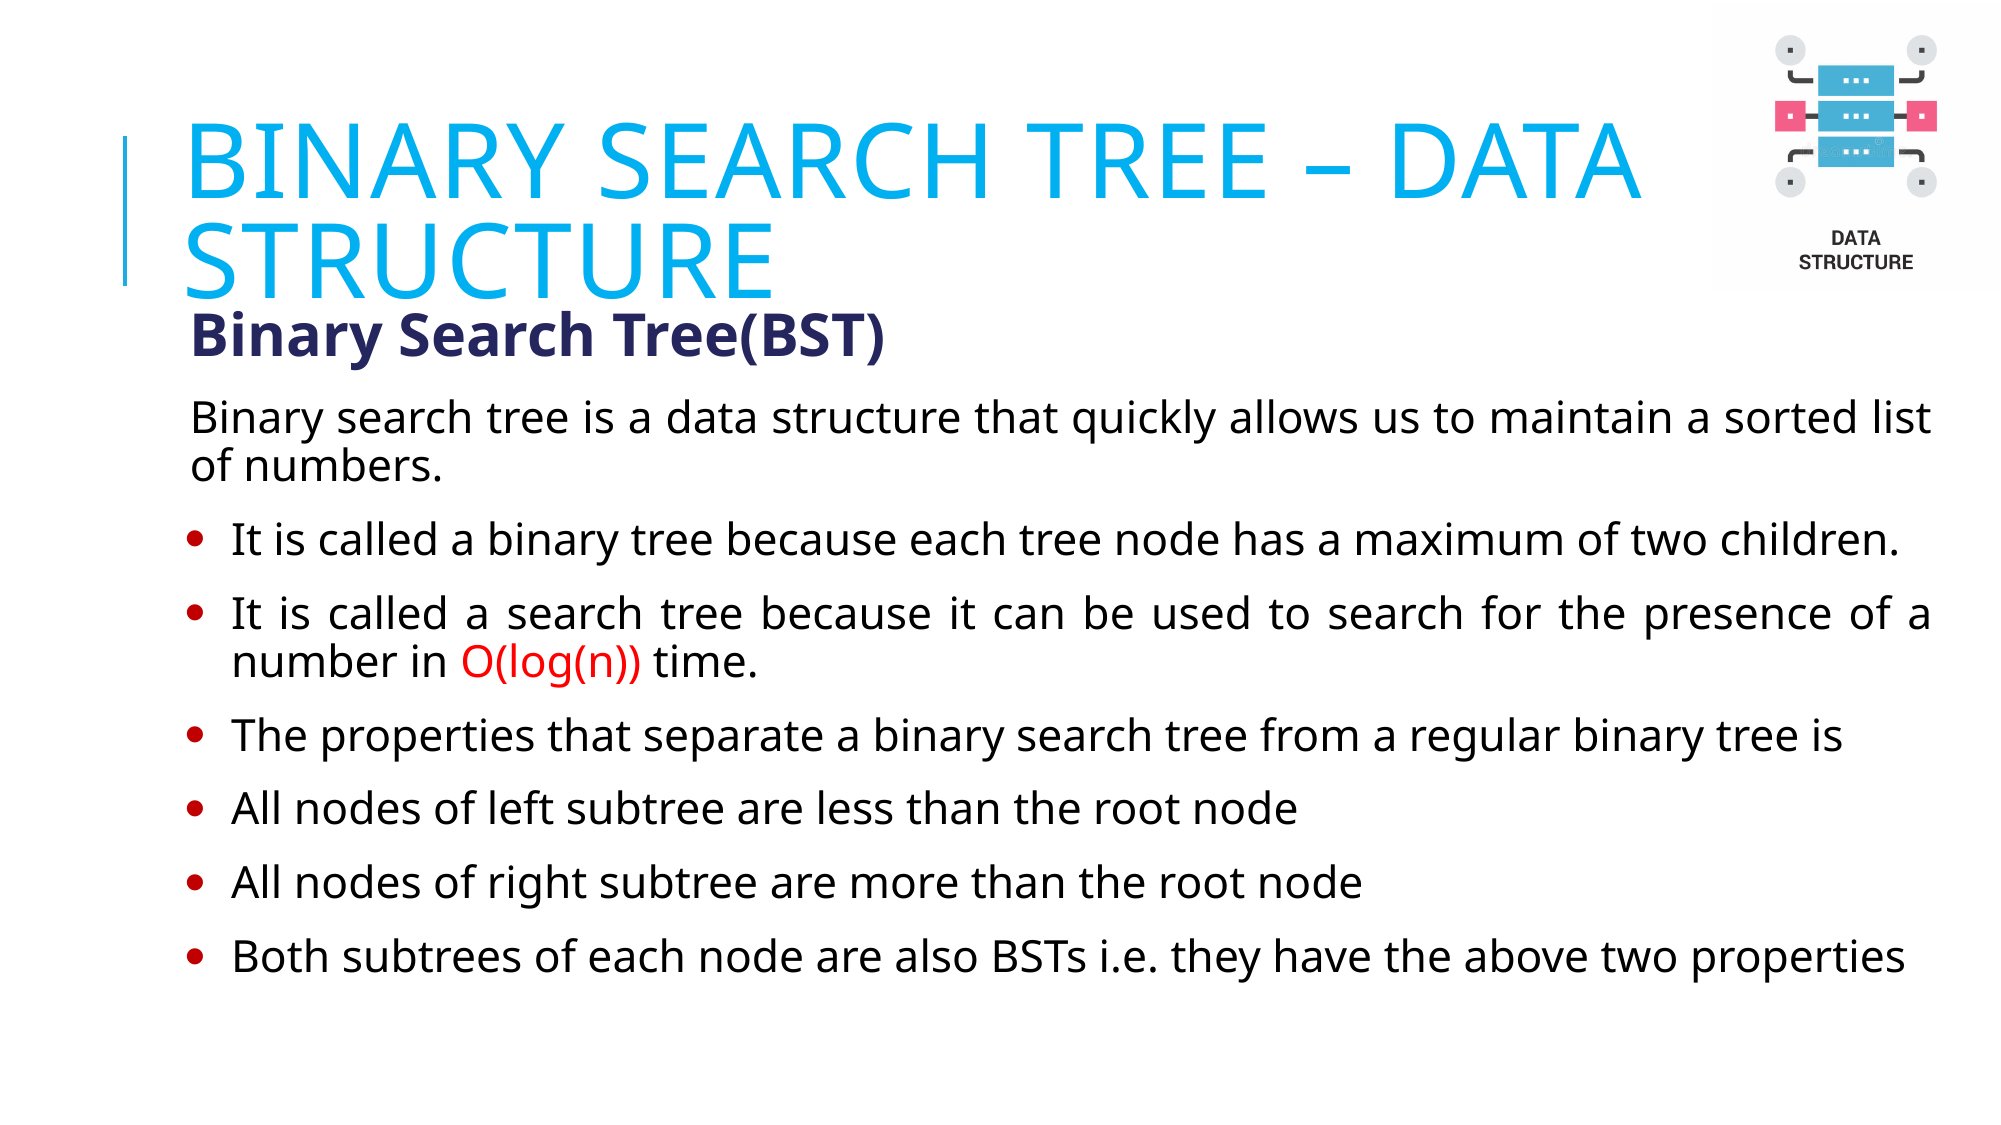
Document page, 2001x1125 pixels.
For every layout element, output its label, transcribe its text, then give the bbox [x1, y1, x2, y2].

picture [1712, 2, 2000, 291]
text_box [975, 537, 1025, 588]
list Binary Search Tree(BST) Binary search tree is a data structure that quickly allows us to maintain a sorted list of numbers. It is called a binary tree because each tree node has a maximum of two children. It is called a search tree because it can be used to search for the presence of a number in O(log(n)) time. The properties that separate a binary search tree from a regular binary tree is All nodes of left subtree are less than the root node All nodes of right subtree are more than the root node Both subtrees of each node are also BSTs i.e. they have the above two properties [168, 297, 1943, 1084]
title BINARY Search TREE – DATA STRUCTURE [168, 96, 1763, 297]
